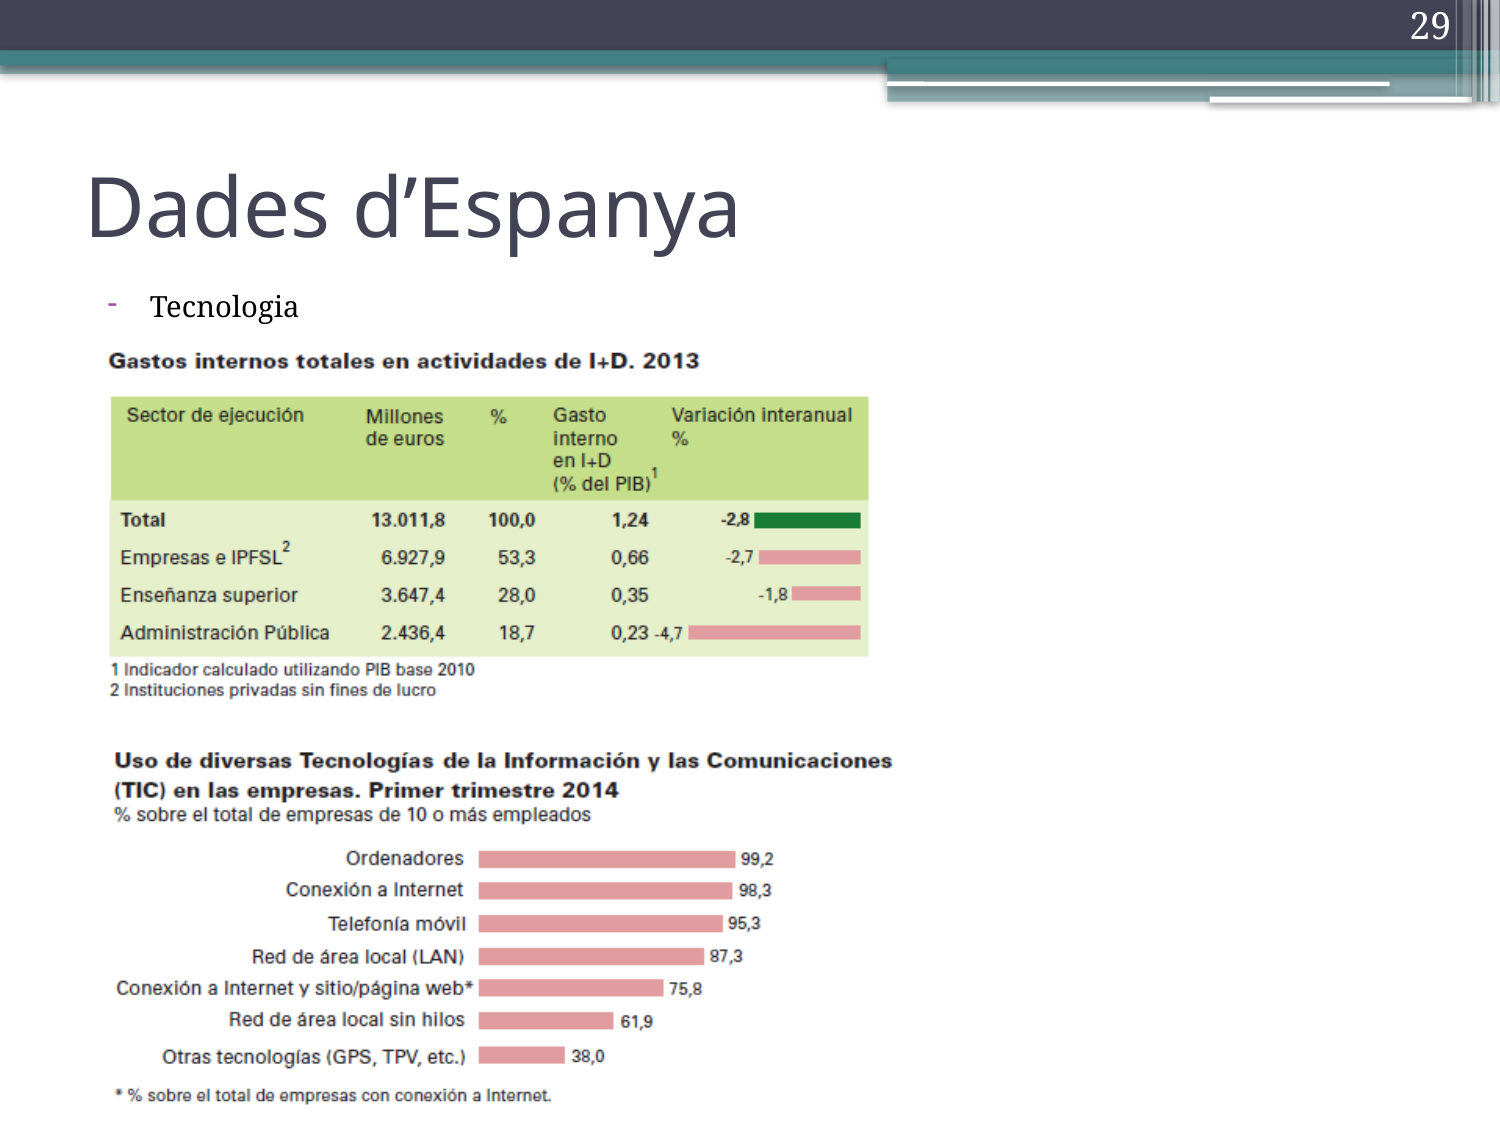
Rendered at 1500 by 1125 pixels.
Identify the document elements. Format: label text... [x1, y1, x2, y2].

title Dades d’Espanya [70, 117, 1421, 293]
picture [105, 339, 886, 705]
slide_number 29 [1341, 0, 1466, 61]
picture [105, 726, 897, 1125]
list Tecnologia [75, 281, 1430, 1125]
